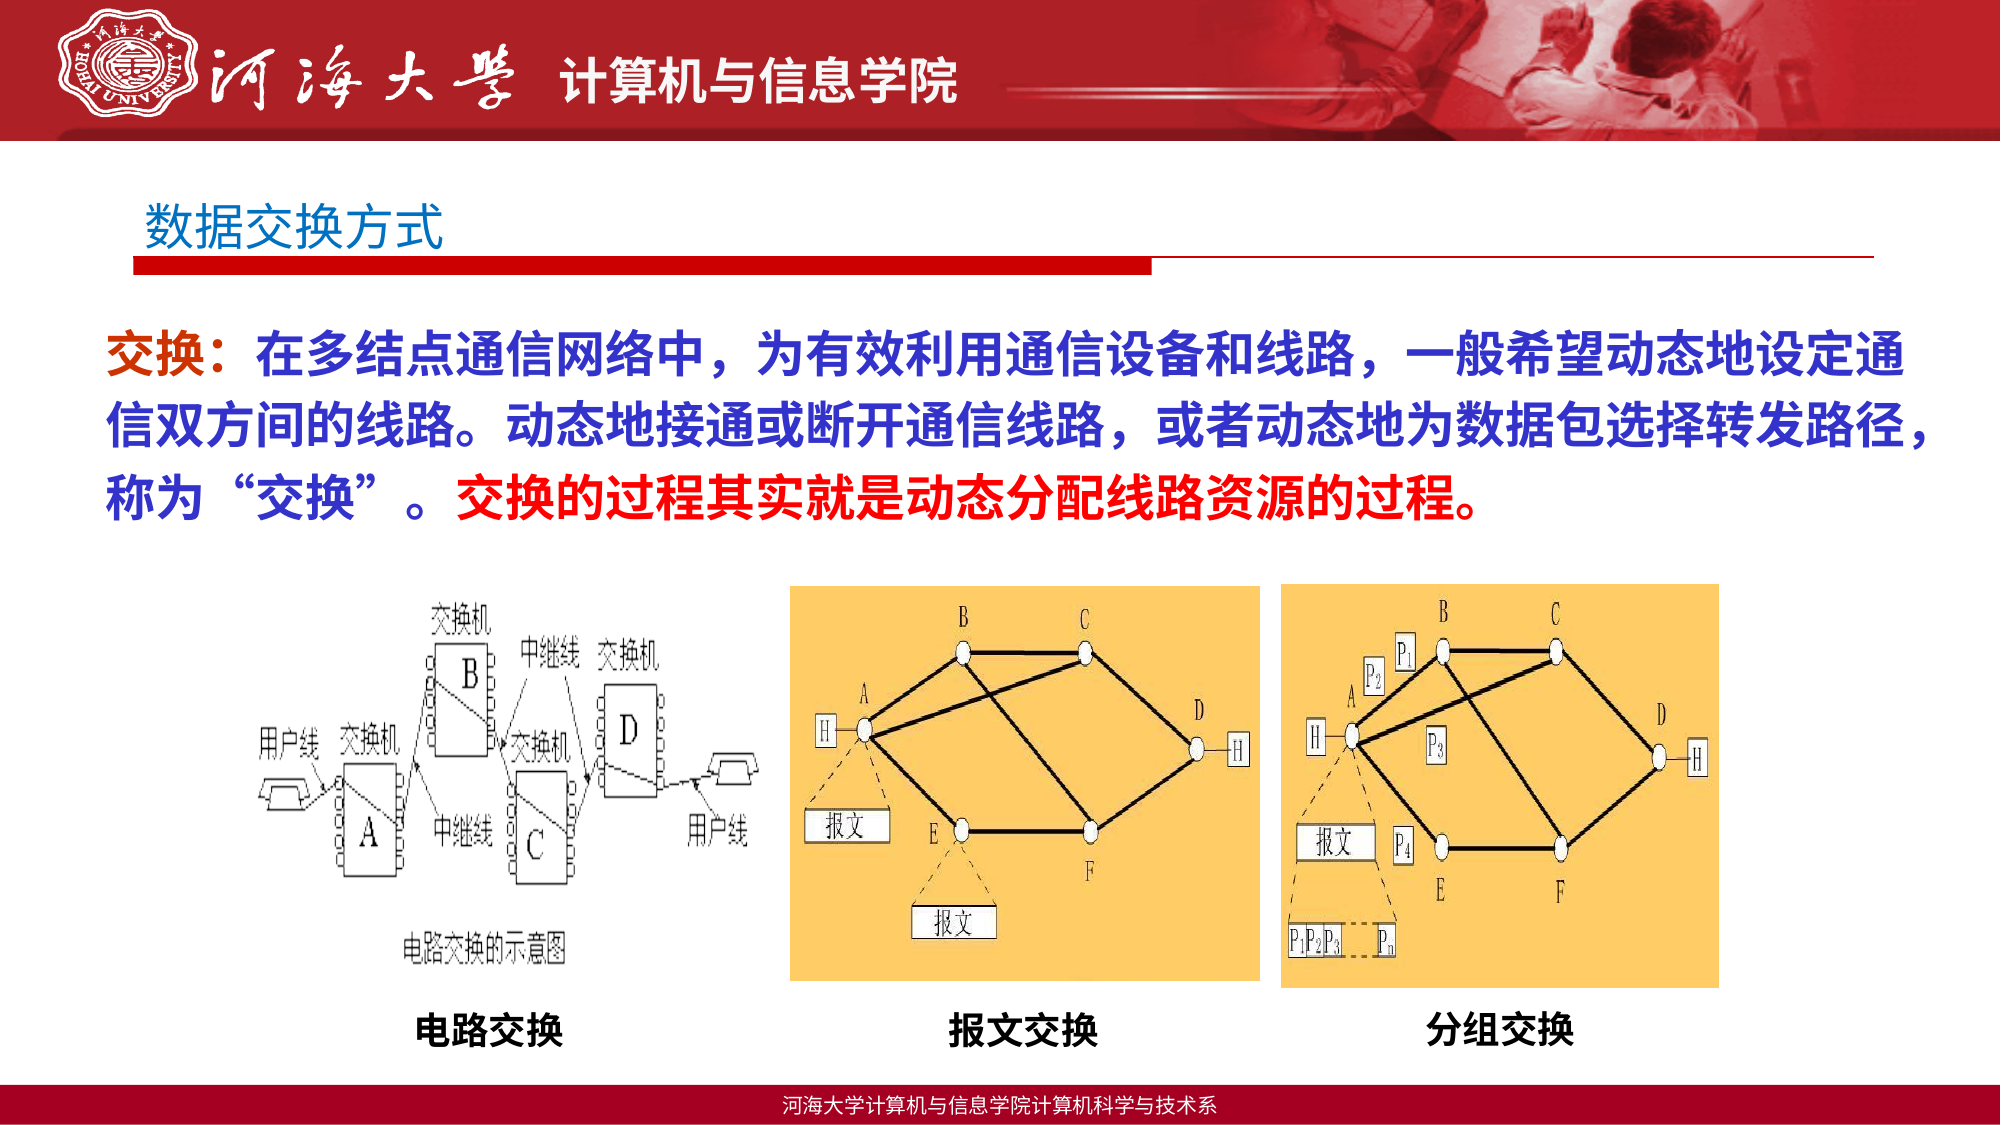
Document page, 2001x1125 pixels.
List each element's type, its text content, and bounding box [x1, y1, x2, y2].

text_box 报文交换 [933, 999, 1114, 1060]
text_box 交换：在多结点通信网络中，为有效利用通信设备和线路，一般希望动态地设定通信双方间的线路。动态地接通或断开通信线路，或者动态地为数据包选择转发路径，称为“交换”。交换的过程其实就是动态分配线路资源的过程。 [90, 302, 1969, 534]
title 数据交换方式 [129, 167, 748, 263]
picture [231, 576, 788, 988]
picture [790, 586, 1261, 981]
picture [1281, 584, 1719, 988]
picture [0, 0, 2000, 141]
text_box 分组交换 [1410, 998, 1591, 1059]
text_box 电路交换 [399, 999, 579, 1060]
